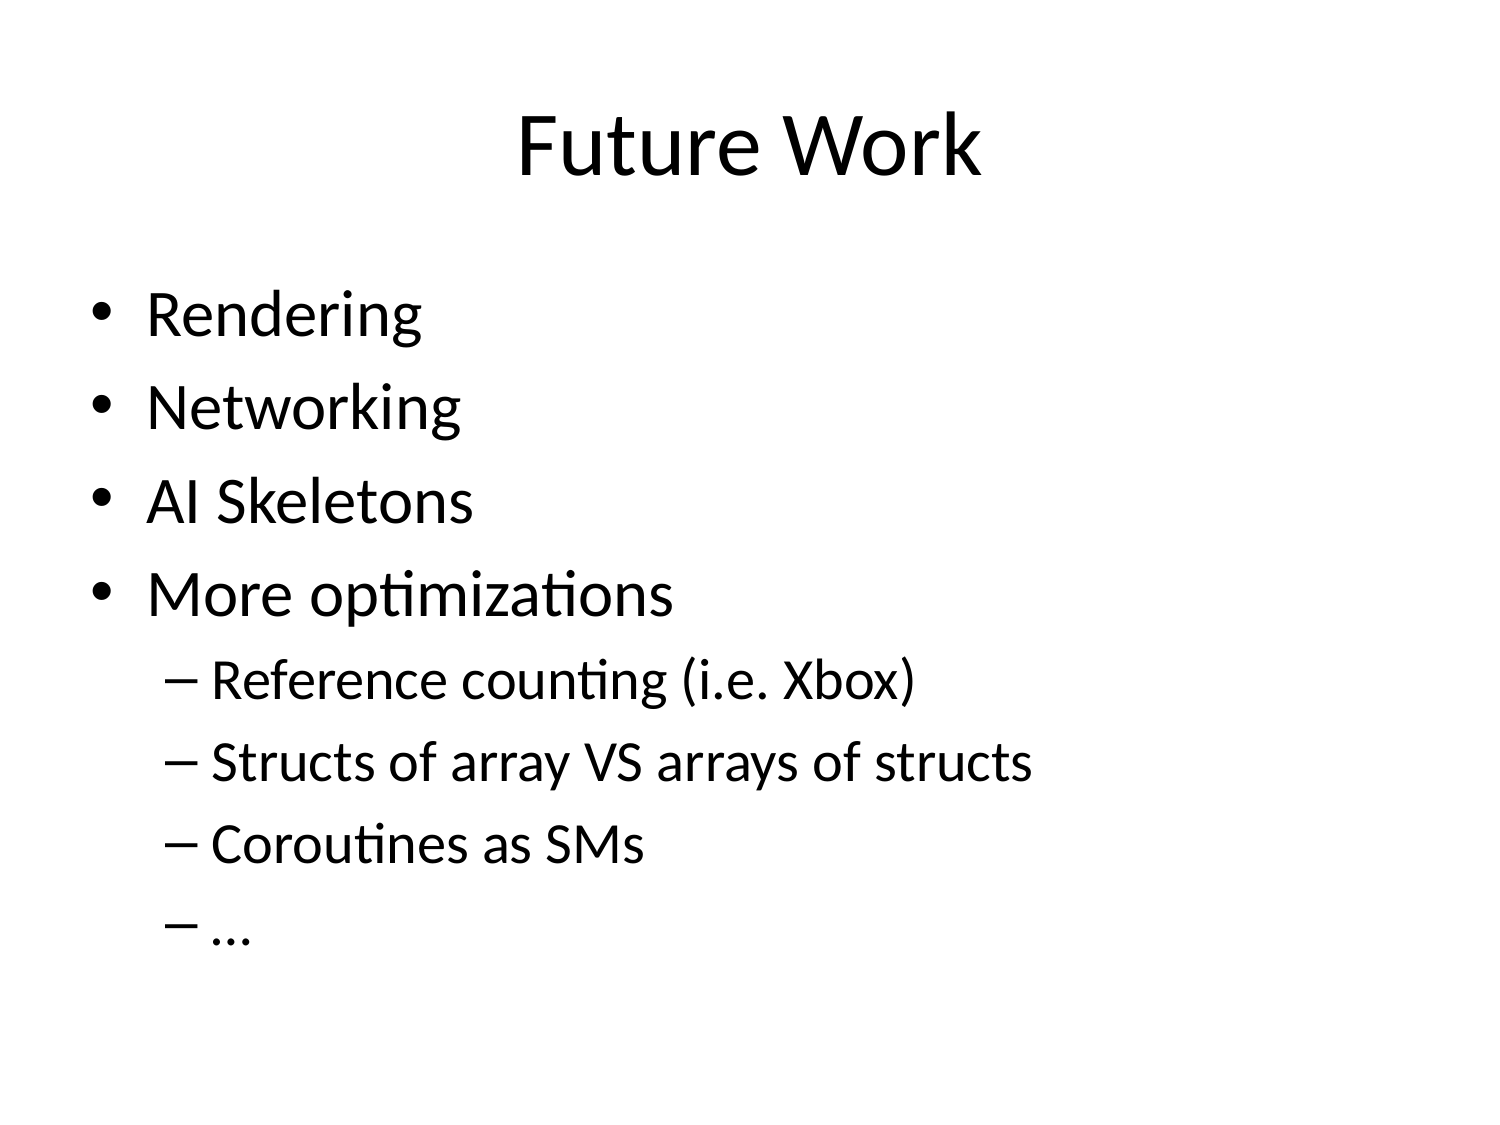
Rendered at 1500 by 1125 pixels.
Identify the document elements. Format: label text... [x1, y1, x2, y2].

list Rendering Networking AI Skeletons More optimizations Reference counting (i.e. Xbox) Structs of array VS arrays of structs Coroutines as SMs … [75, 262, 1425, 1005]
title Future Work [75, 45, 1425, 233]
